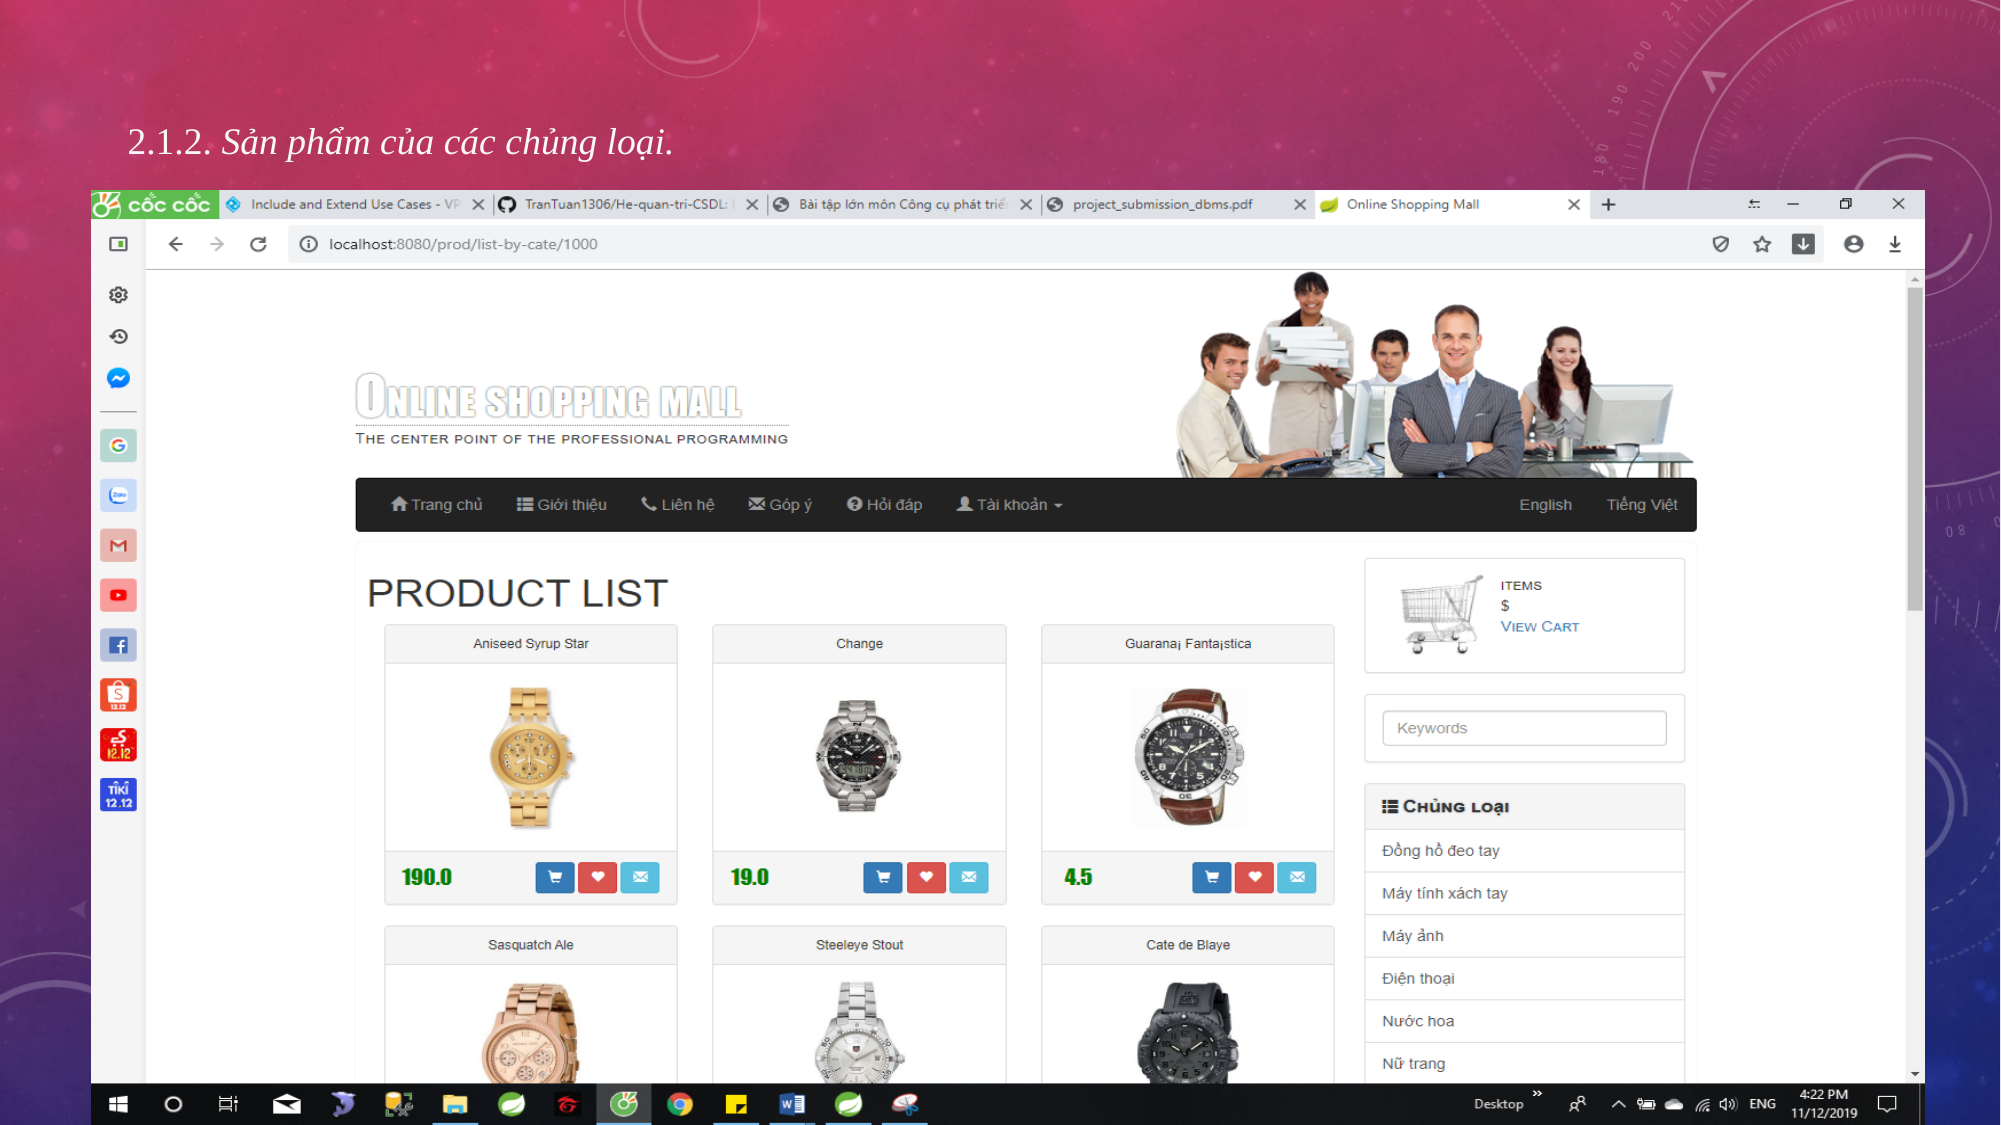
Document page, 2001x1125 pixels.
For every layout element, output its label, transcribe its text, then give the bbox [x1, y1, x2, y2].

title 2.1.2. Sản phẩm của các chủng loại. [112, 99, 1775, 189]
picture [0, 0, 2001, 1125]
